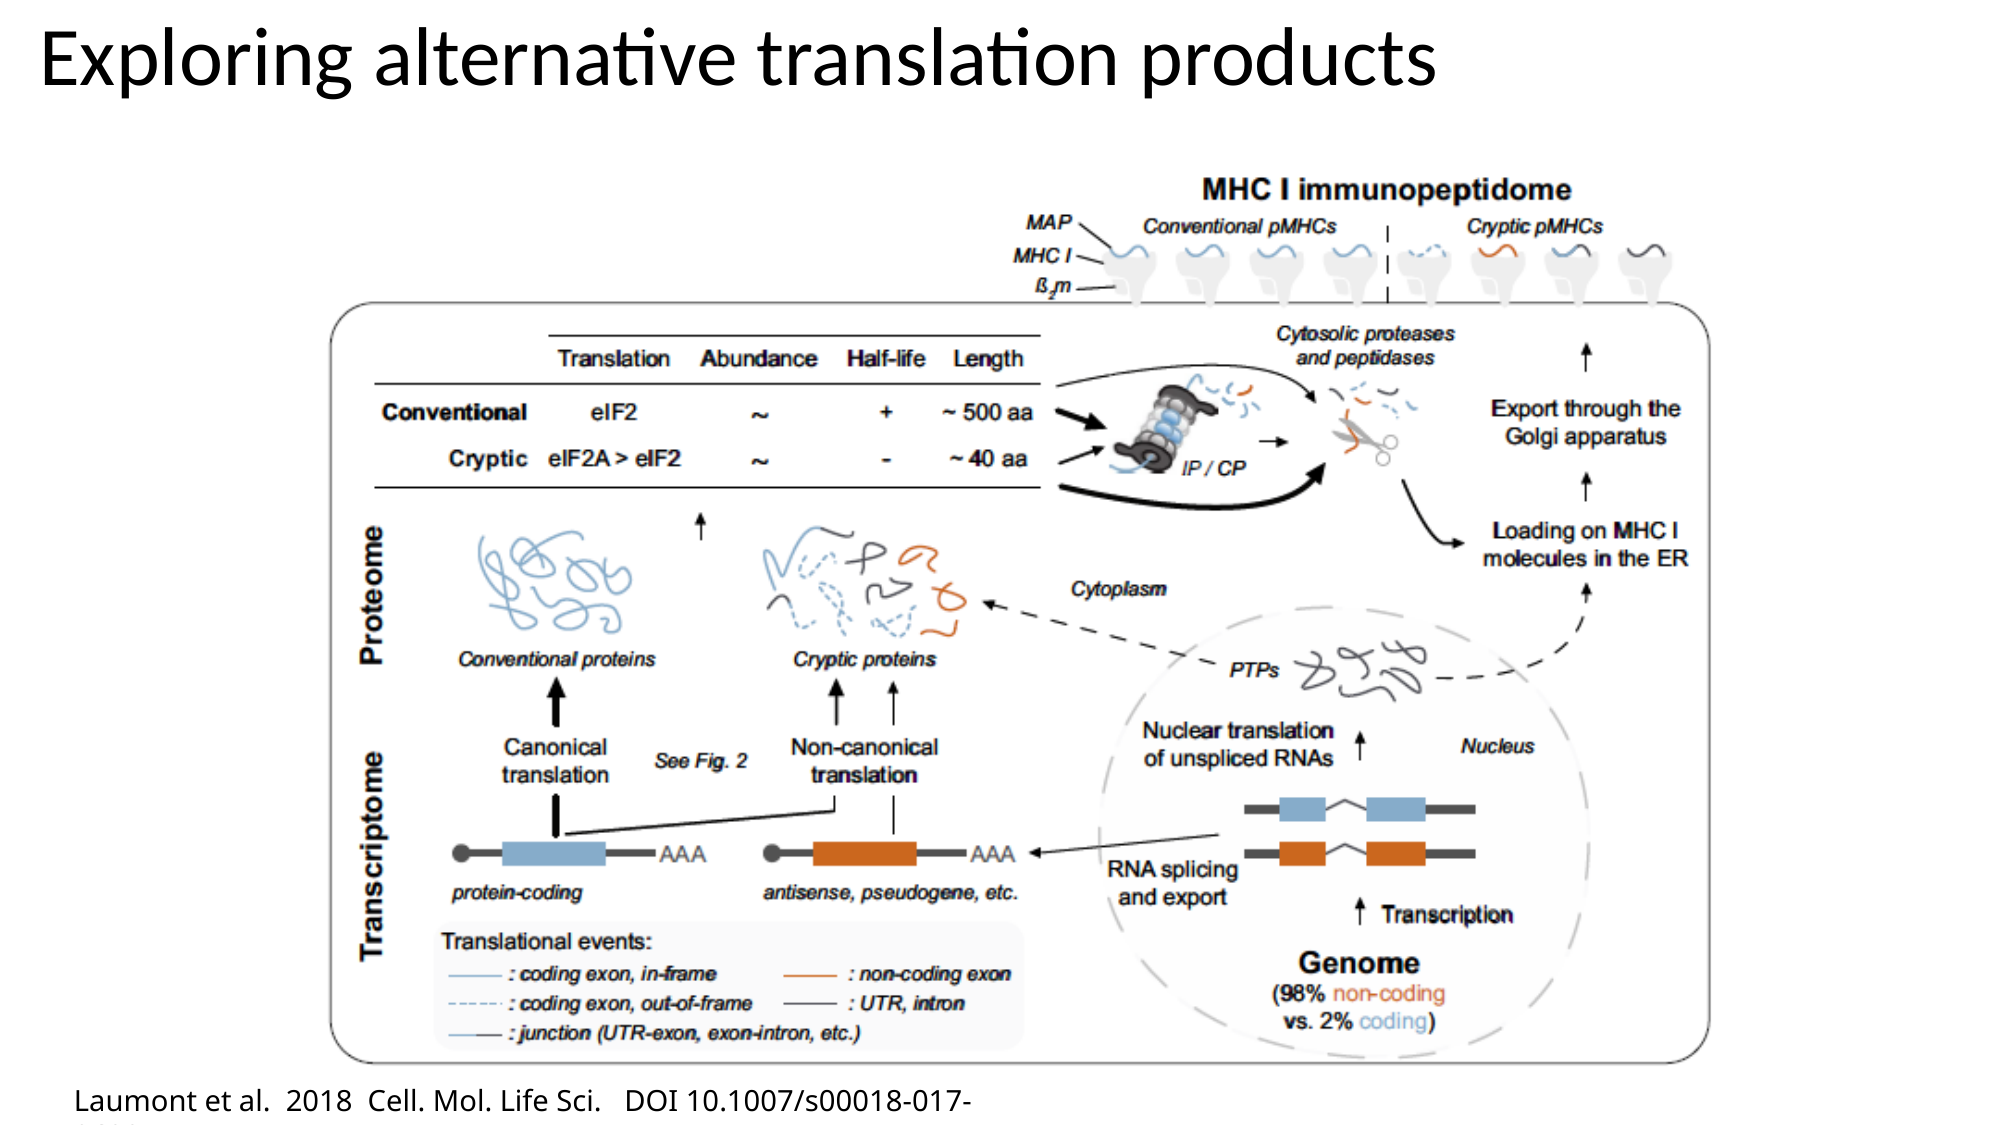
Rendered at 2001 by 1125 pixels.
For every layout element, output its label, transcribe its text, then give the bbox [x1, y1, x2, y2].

title Exploring alternative translation products [24, 5, 1741, 112]
text_box Laumont et al. 2018 Cell. Mol. Life Sci. DOI 10.1007/s00018-017-2628-4 [59, 1074, 1060, 1125]
picture [308, 155, 1742, 1081]
